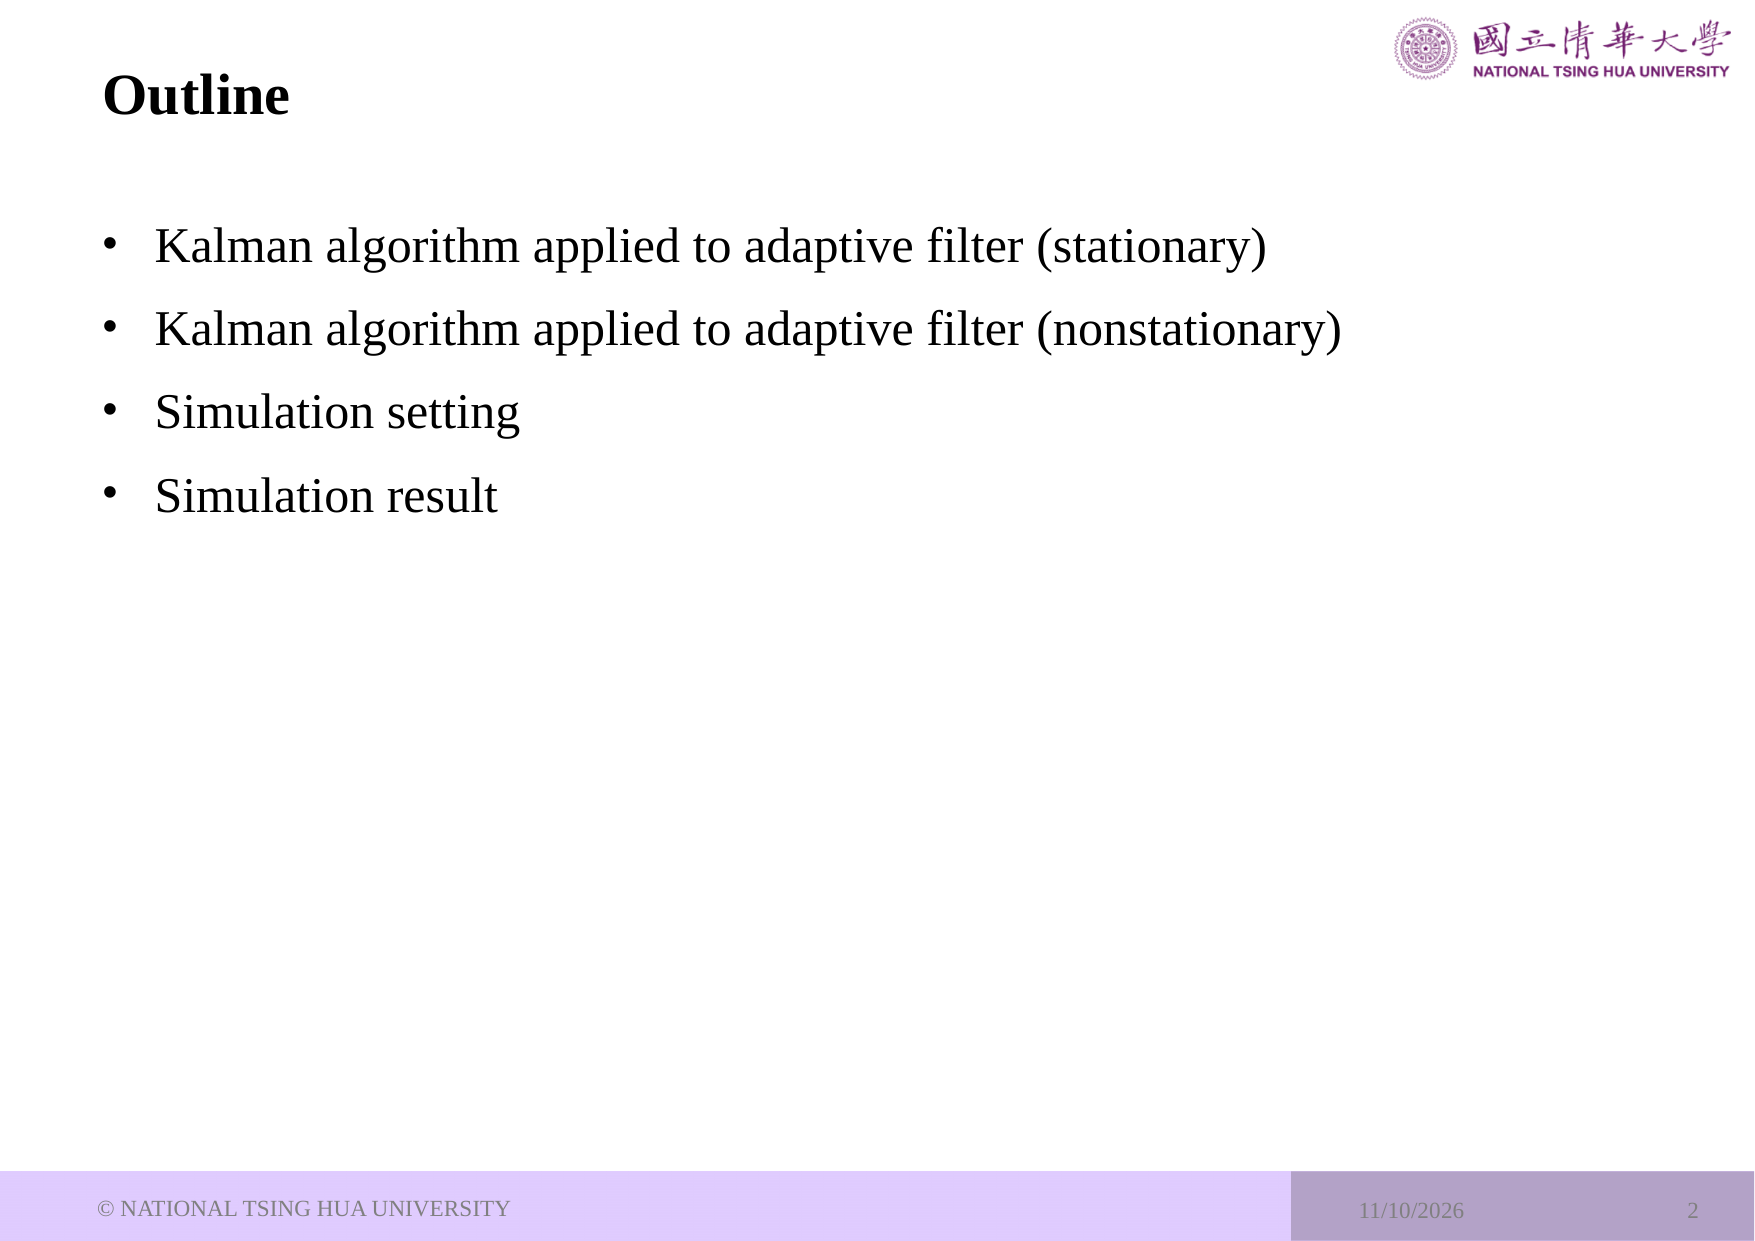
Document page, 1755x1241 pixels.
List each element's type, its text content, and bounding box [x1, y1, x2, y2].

list Kalman algorithm applied to adaptive filter (stationary) Kalman algorithm applied to adaptive filter (nonstationary) Simulation setting Simulation result [87, 205, 1687, 1150]
title Outline [87, 35, 1257, 140]
picture [1388, 2, 1755, 95]
footer © NATIONAL TSING HUA UNIVERSITY [82, 1177, 562, 1236]
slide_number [1343, 1180, 1551, 1239]
picture [0, 1171, 1291, 1241]
slide_number 2 [1577, 1180, 1714, 1239]
